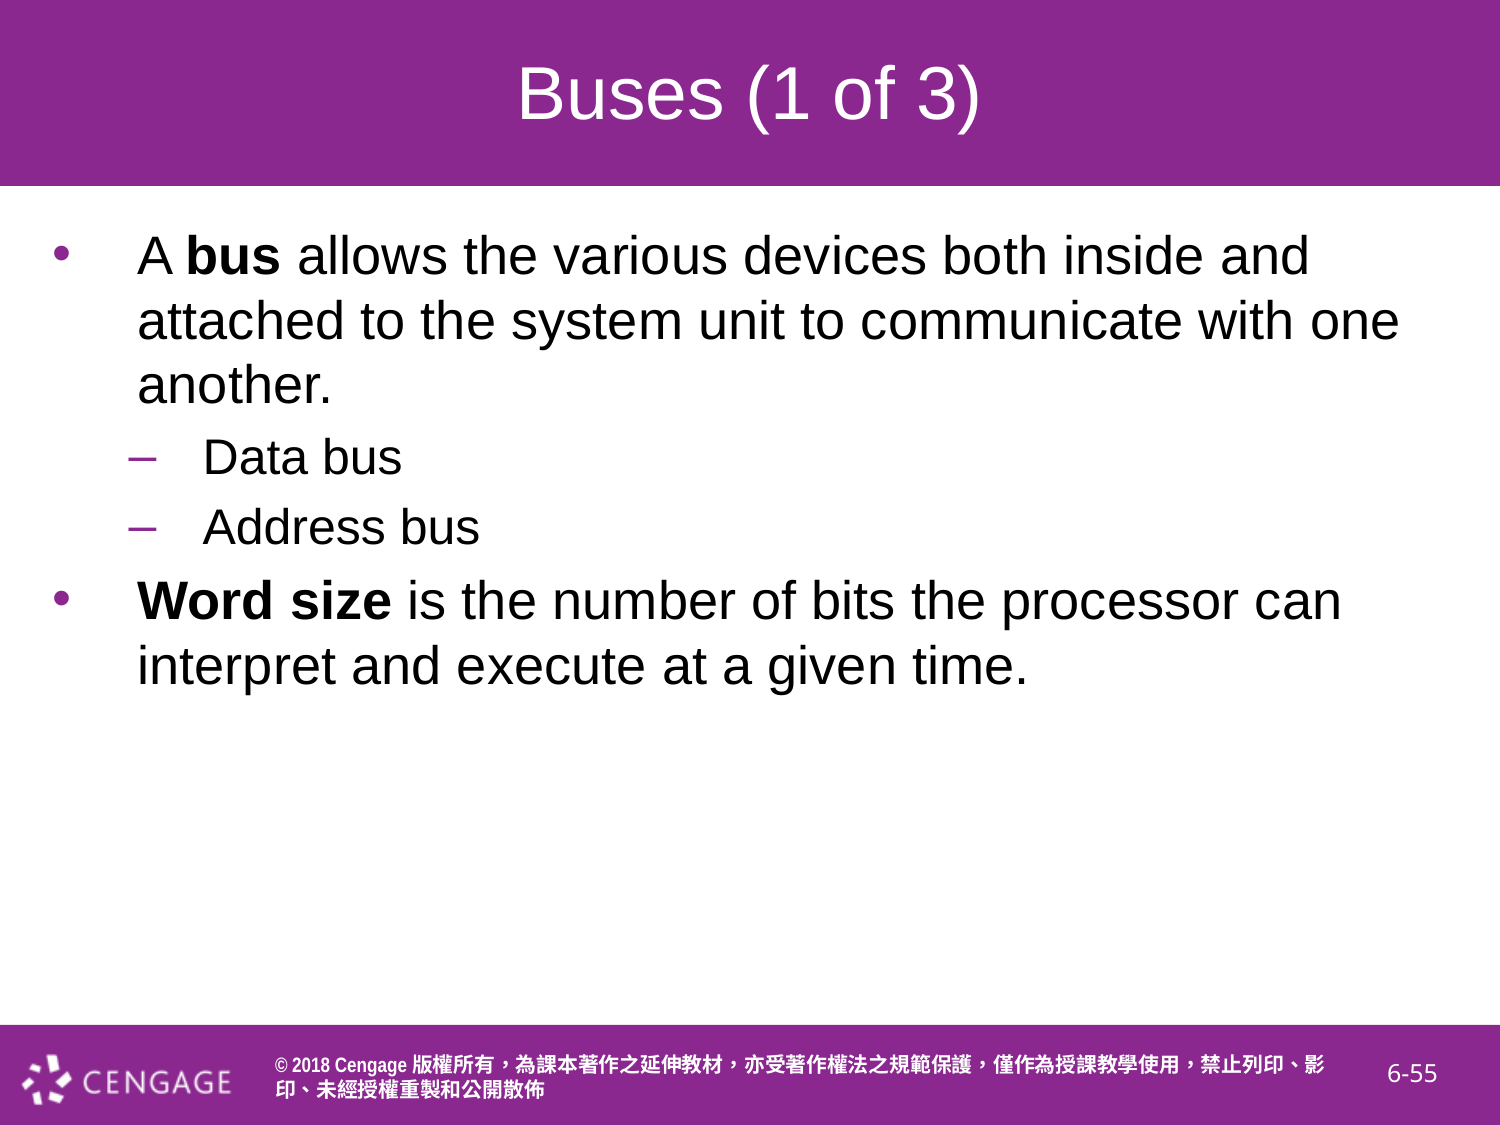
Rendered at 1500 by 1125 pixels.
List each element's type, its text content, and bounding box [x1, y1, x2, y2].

title Buses (1 of 3) [7, 4, 1493, 175]
picture [12, 1045, 236, 1113]
list A bus allows the various devices both inside and attached to the system unit to communicate with one another. Data bus Address bus Word size is the number of bits the processor can interpret and execute at a given time. [37, 212, 1475, 1005]
